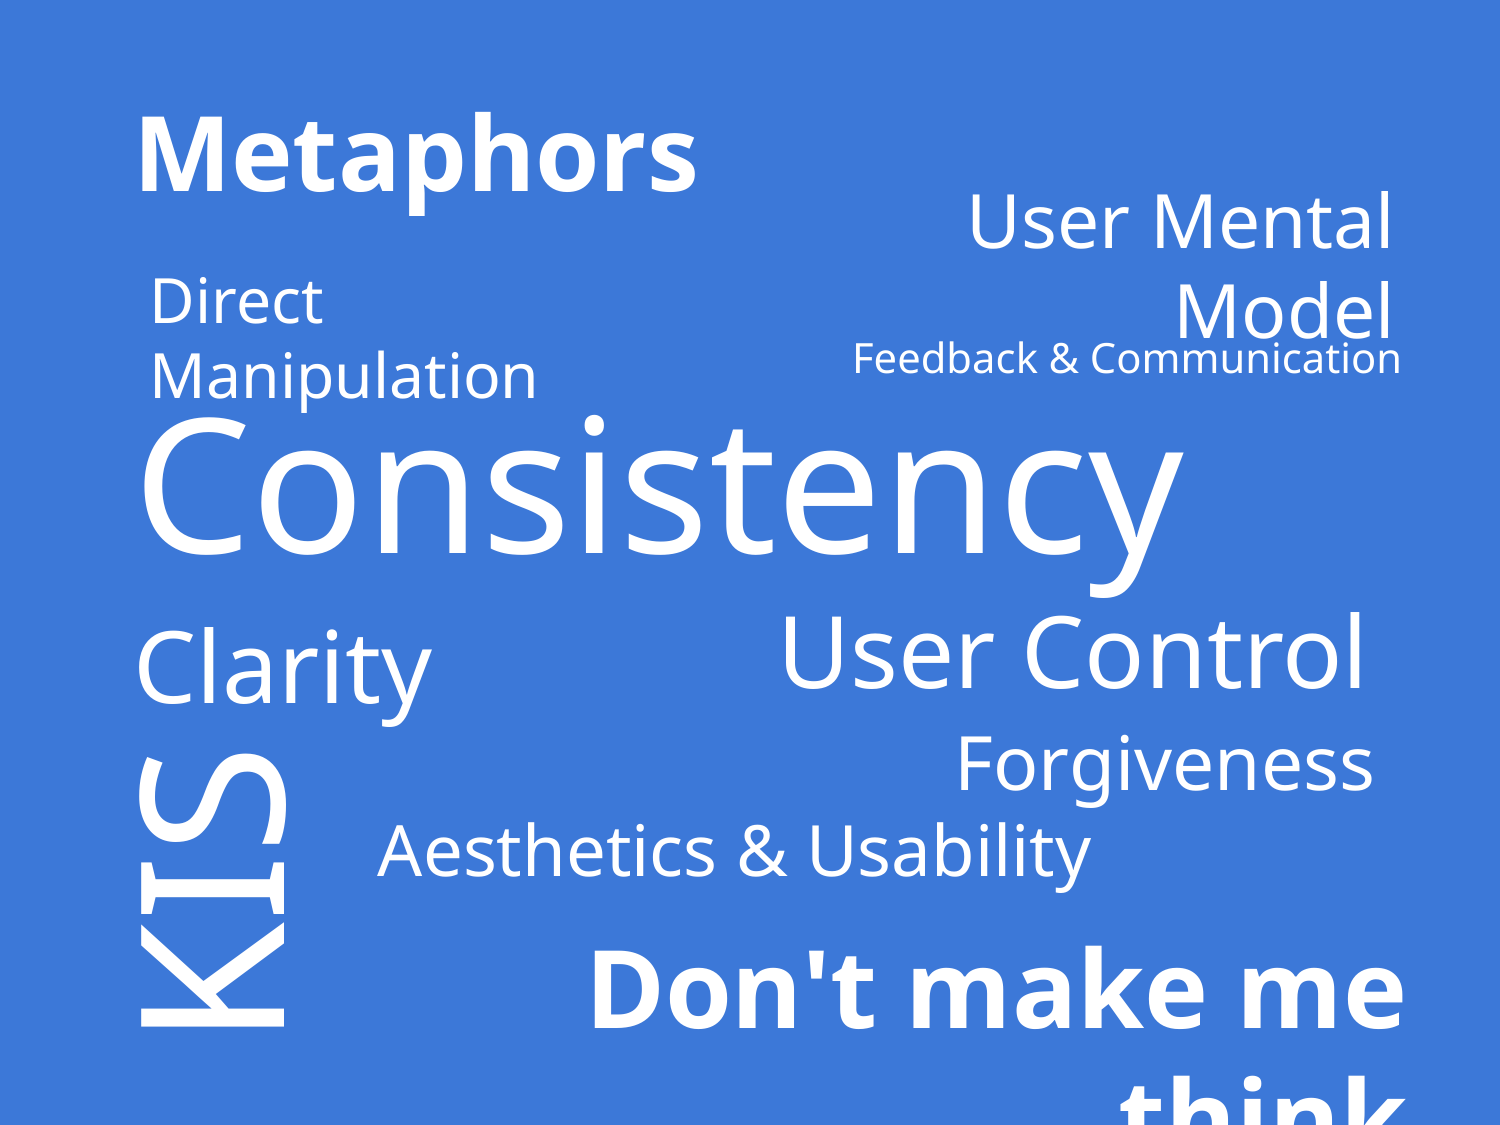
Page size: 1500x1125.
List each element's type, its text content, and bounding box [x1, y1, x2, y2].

text_box Metaphors [118, 72, 868, 206]
text_box User Mental Model [726, 158, 1411, 292]
text_box User Control [489, 573, 1410, 680]
text_box Aesthetics & Usability [362, 790, 1393, 897]
text_box Feedback & Communication [526, 316, 1418, 405]
text_box KIS [69, 707, 346, 1062]
text_box Clarity [118, 588, 468, 722]
text_box Forgiveness [812, 700, 1411, 808]
text_box Direct Manipulation [134, 246, 733, 365]
text_box Don't make me think [276, 905, 1423, 1039]
text_box Consistency [118, 405, 1355, 553]
